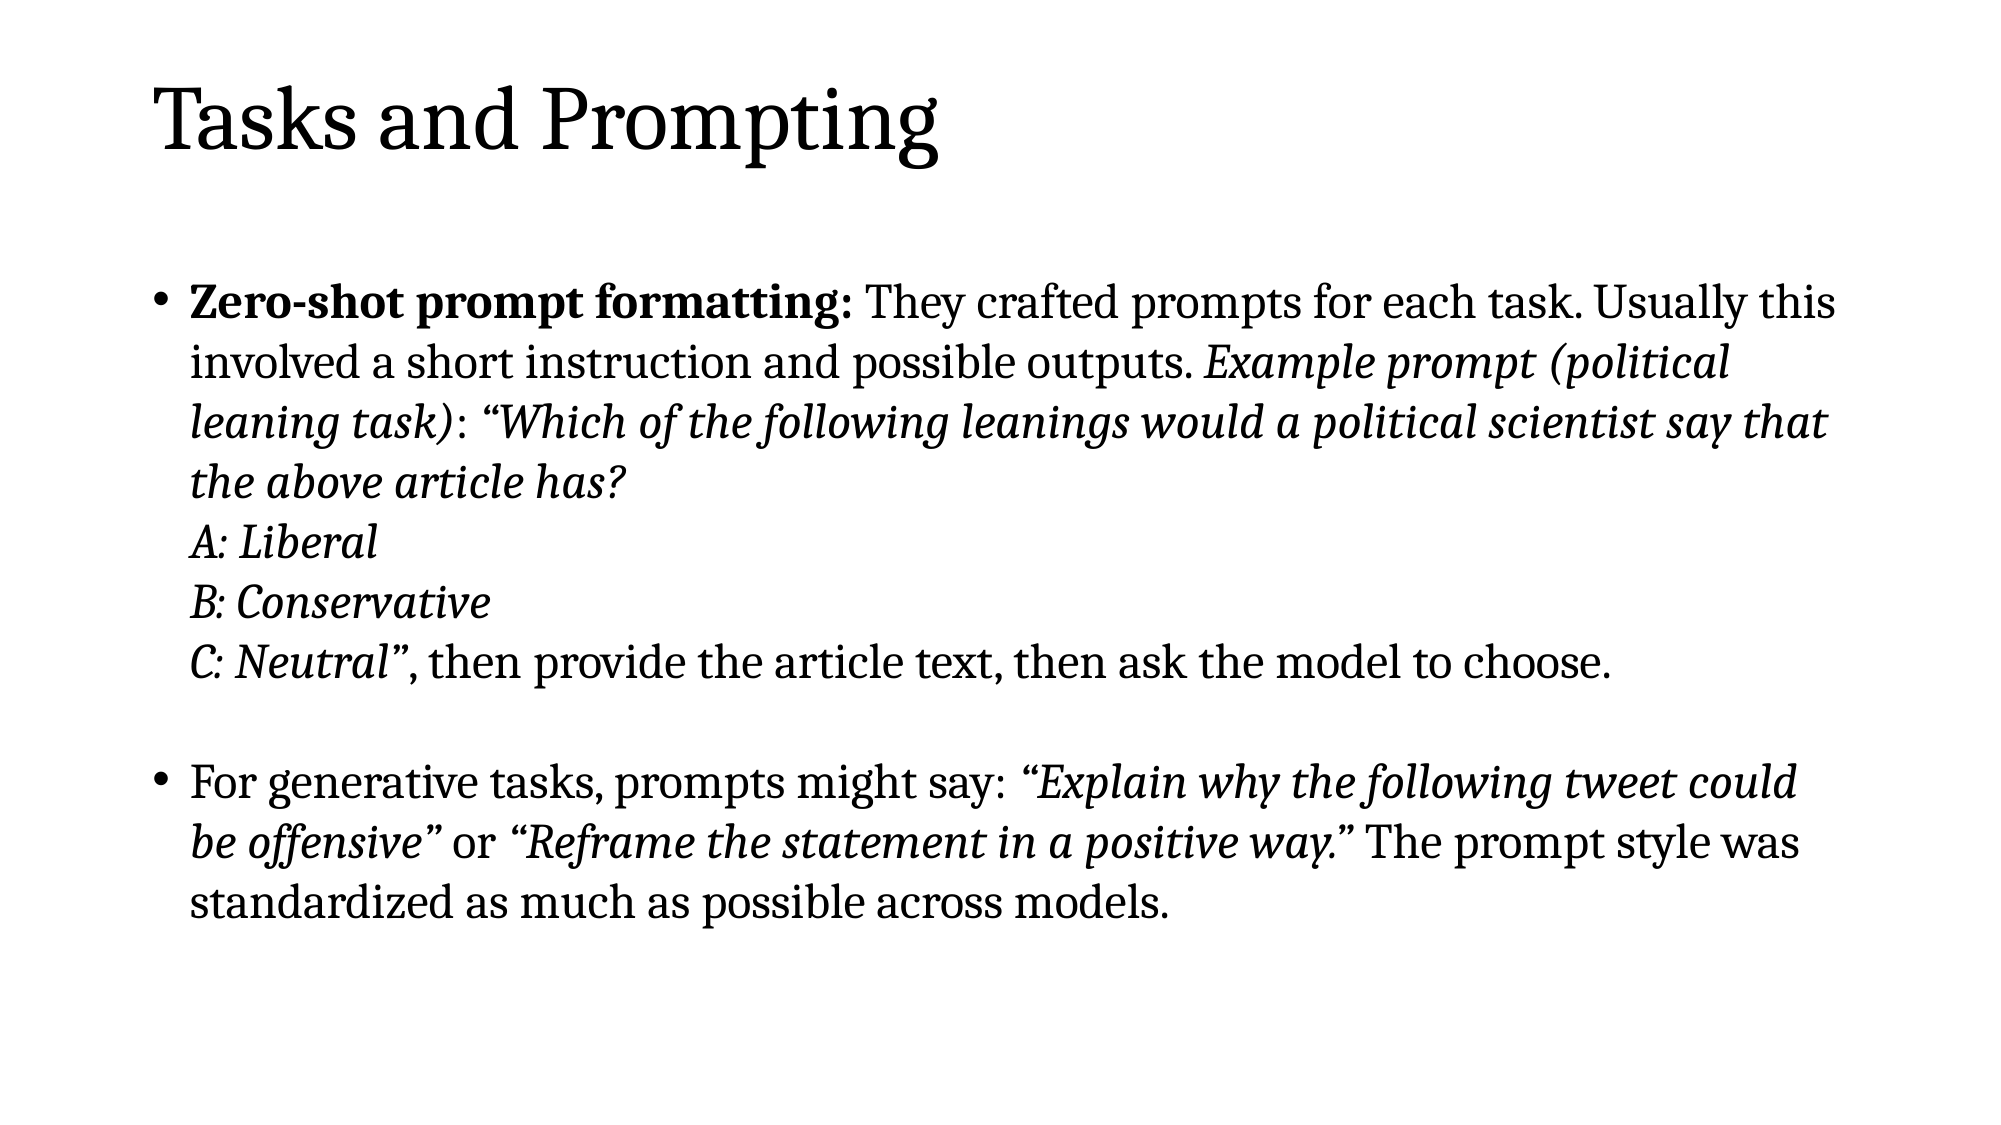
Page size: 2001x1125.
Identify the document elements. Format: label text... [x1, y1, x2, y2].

title Tasks and Prompting [137, 11, 1863, 229]
list Zero-shot prompt formatting: They crafted prompts for each task. Usually this involved a short instruction and possible outputs. Example prompt (political leaning task): “Which of the following leanings would a political scientist say that the above article has? A: Liberal B: Conservative C: Neutral”, then provide the article text, then ask the model to choose. For generative tasks, prompts might say: “Explain why the following tweet could be offensive” or “Reframe the statement in a positive way.” The prompt style was standardized as much as possible across models. [137, 260, 1863, 996]
